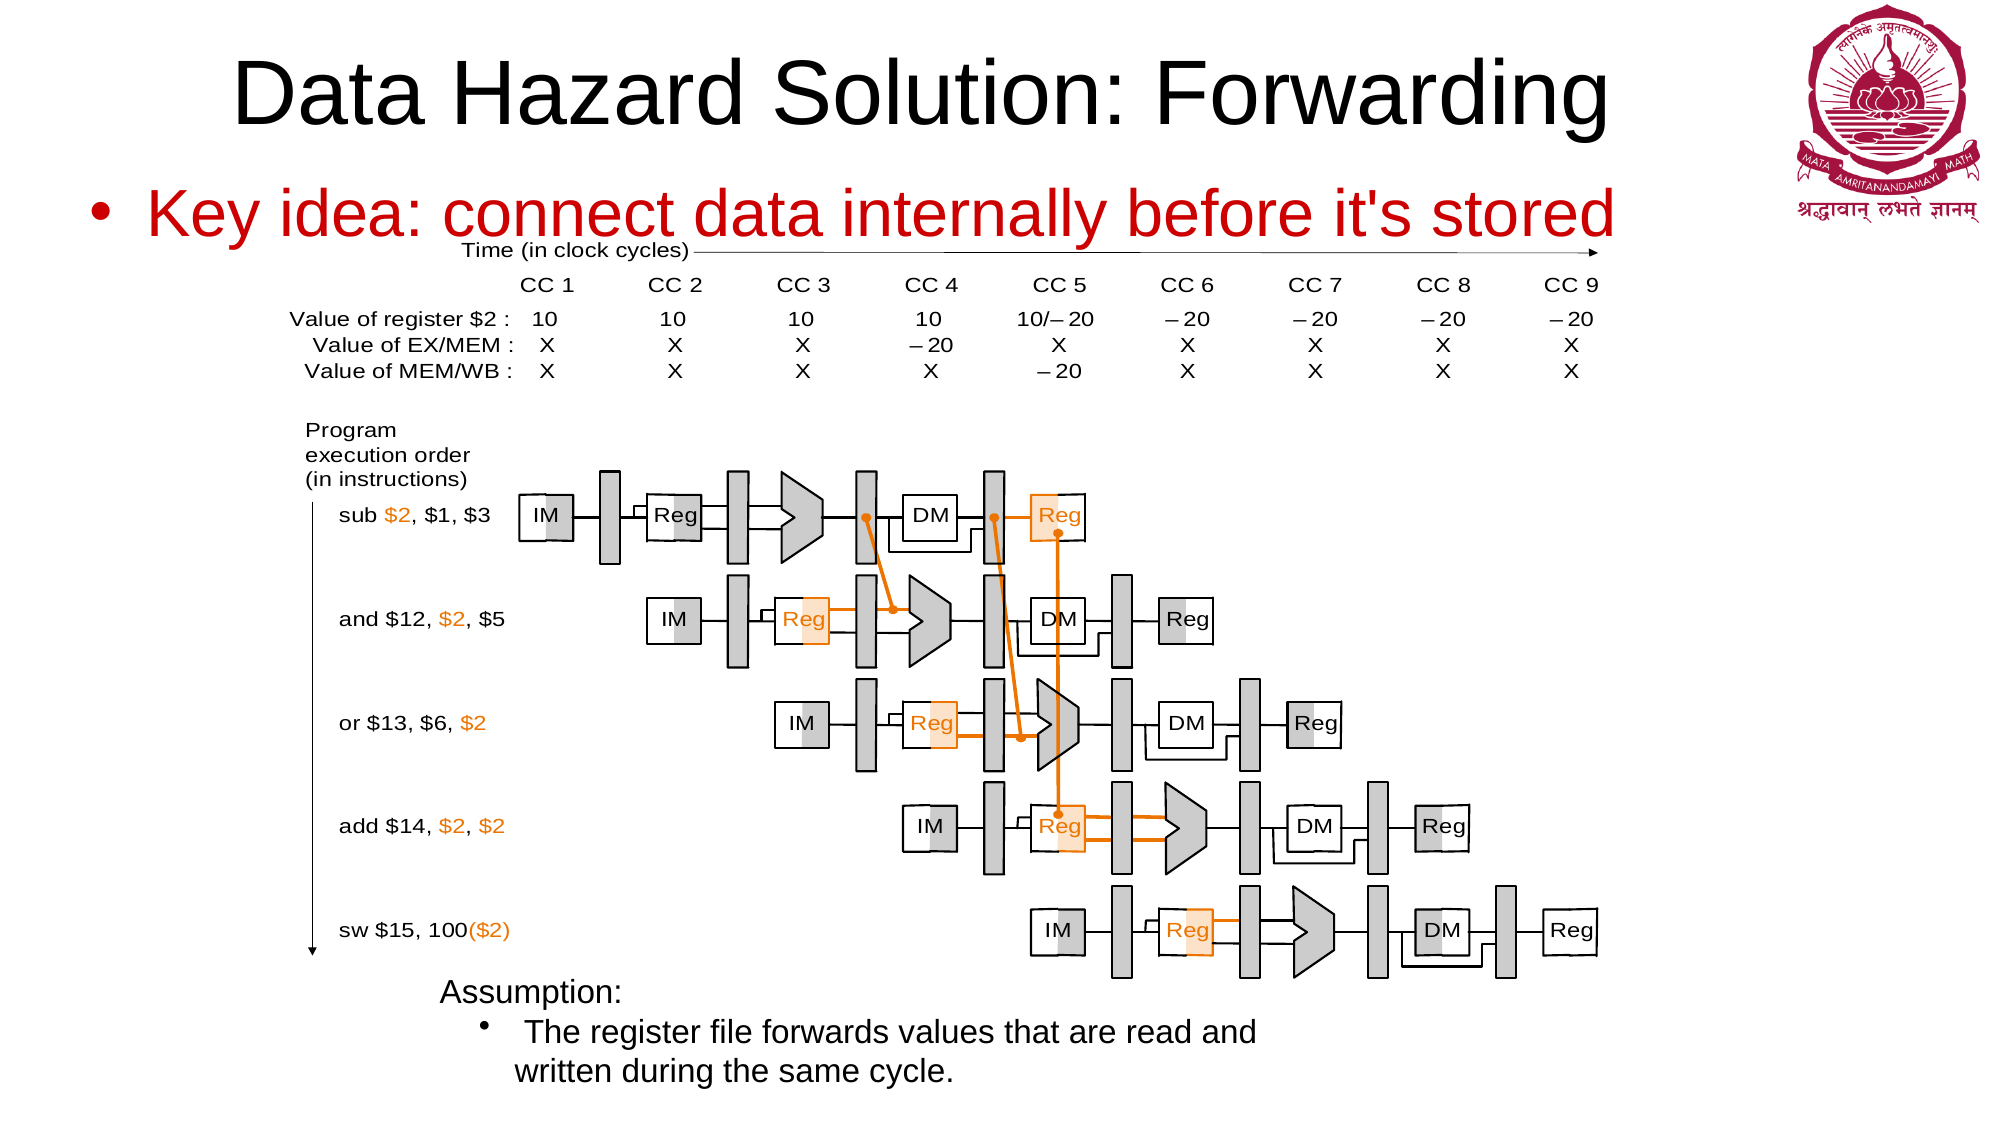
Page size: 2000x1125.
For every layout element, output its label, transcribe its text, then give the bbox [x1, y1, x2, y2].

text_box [286, 237, 1811, 988]
title Data Hazard Solution: Forwarding [97, 0, 1748, 162]
picture [1776, 1, 2000, 225]
list Key idea: connect data internally before it's stored [74, 162, 1750, 838]
text_box Assumption: The register file forwards values that are read and written during the same cycle. [424, 988, 1300, 1097]
